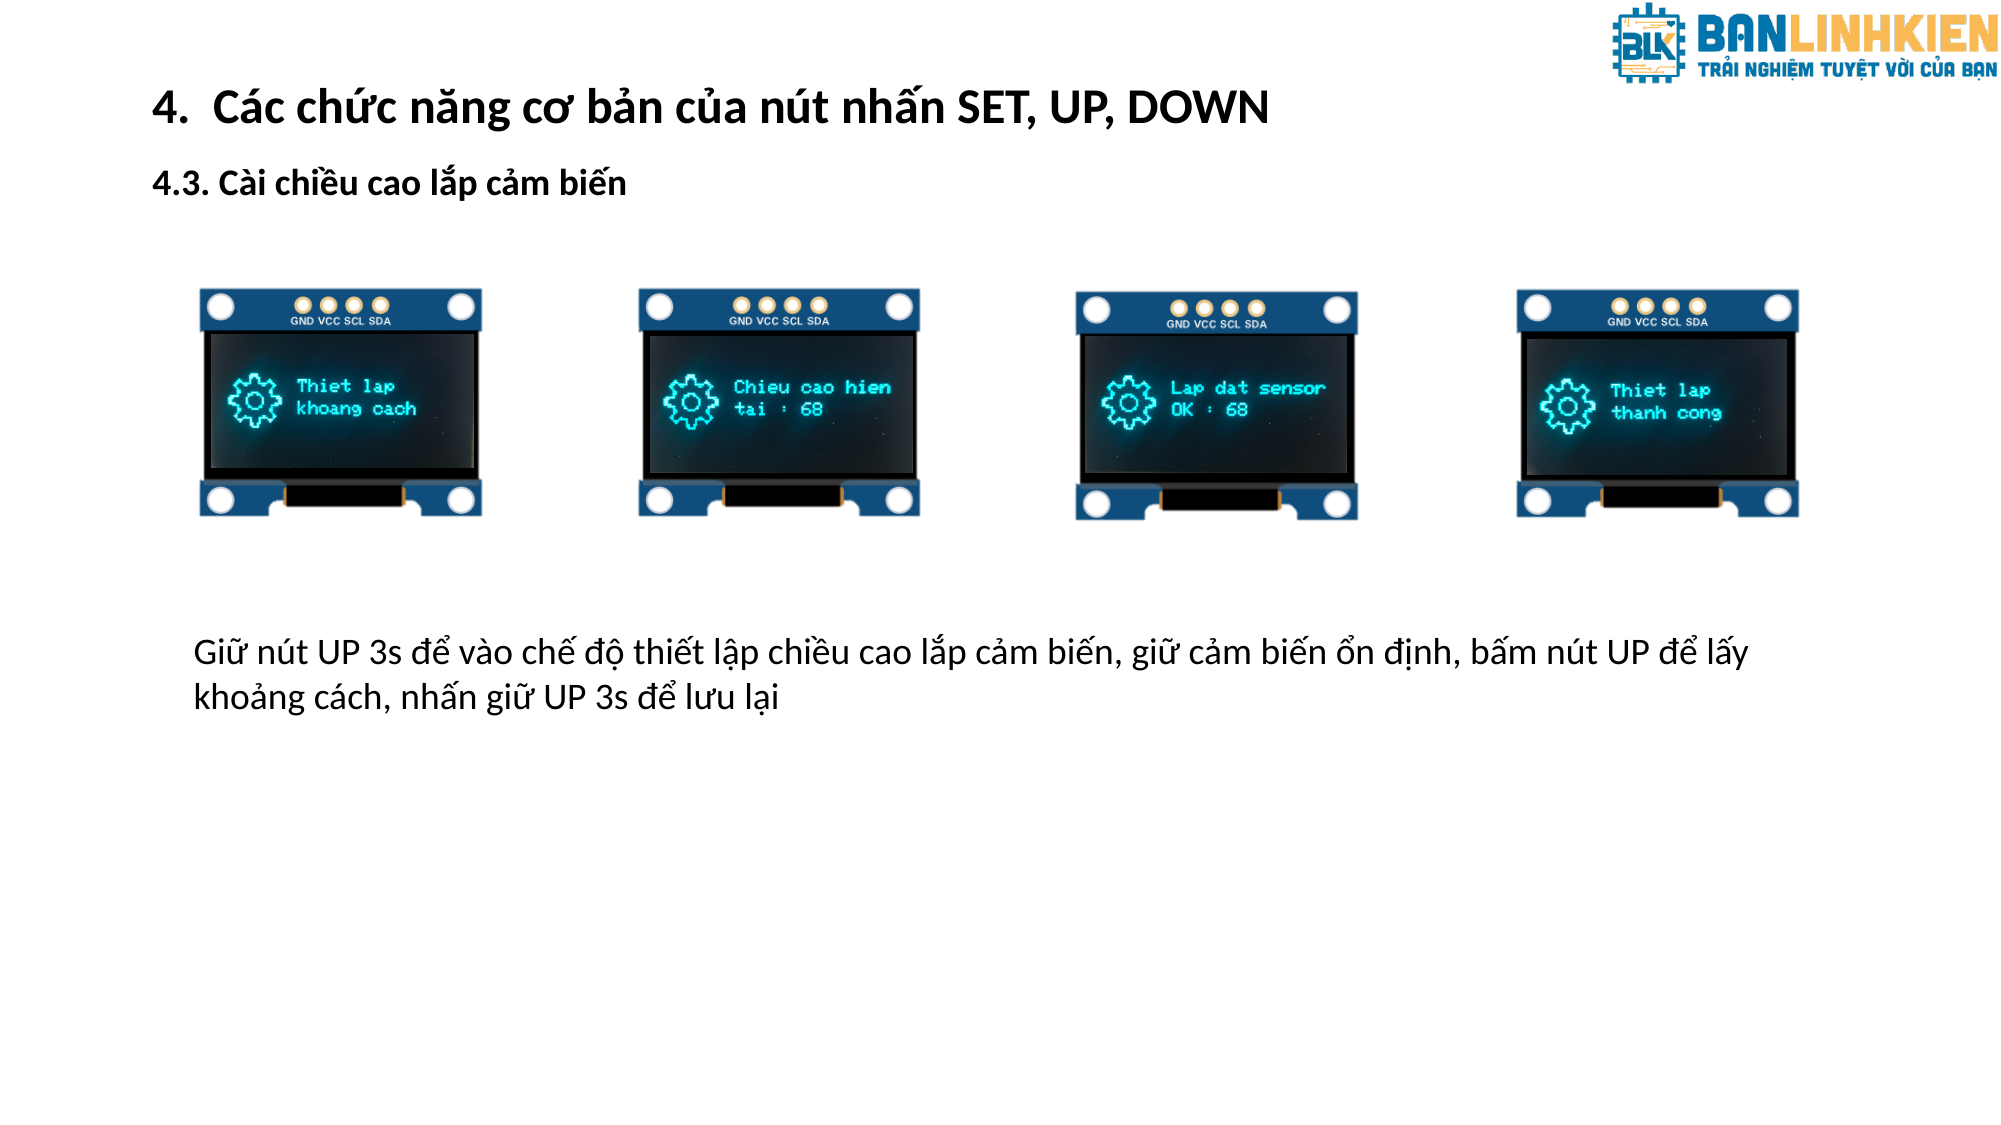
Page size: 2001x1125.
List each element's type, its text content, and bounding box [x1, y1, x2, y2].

picture [616, 271, 949, 539]
picture [1495, 272, 1828, 540]
text_box Giữ nút UP 3s để vào chế độ thiết lập chiều cao lắp cảm biến, giữ cảm biến ổn định, bấm nút UP để lấy khoảng cách, nhấn giữ UP 3s để lưu lại [178, 619, 1787, 725]
picture [1054, 274, 1387, 543]
picture [178, 271, 511, 539]
picture [1610, 0, 2000, 86]
list 4.3. Cài chiều cao lắp cảm biến [137, 155, 1863, 1014]
title 4. Các chức năng cơ bản của nút nhấn SET, UP, DOWN [137, 59, 1863, 155]
